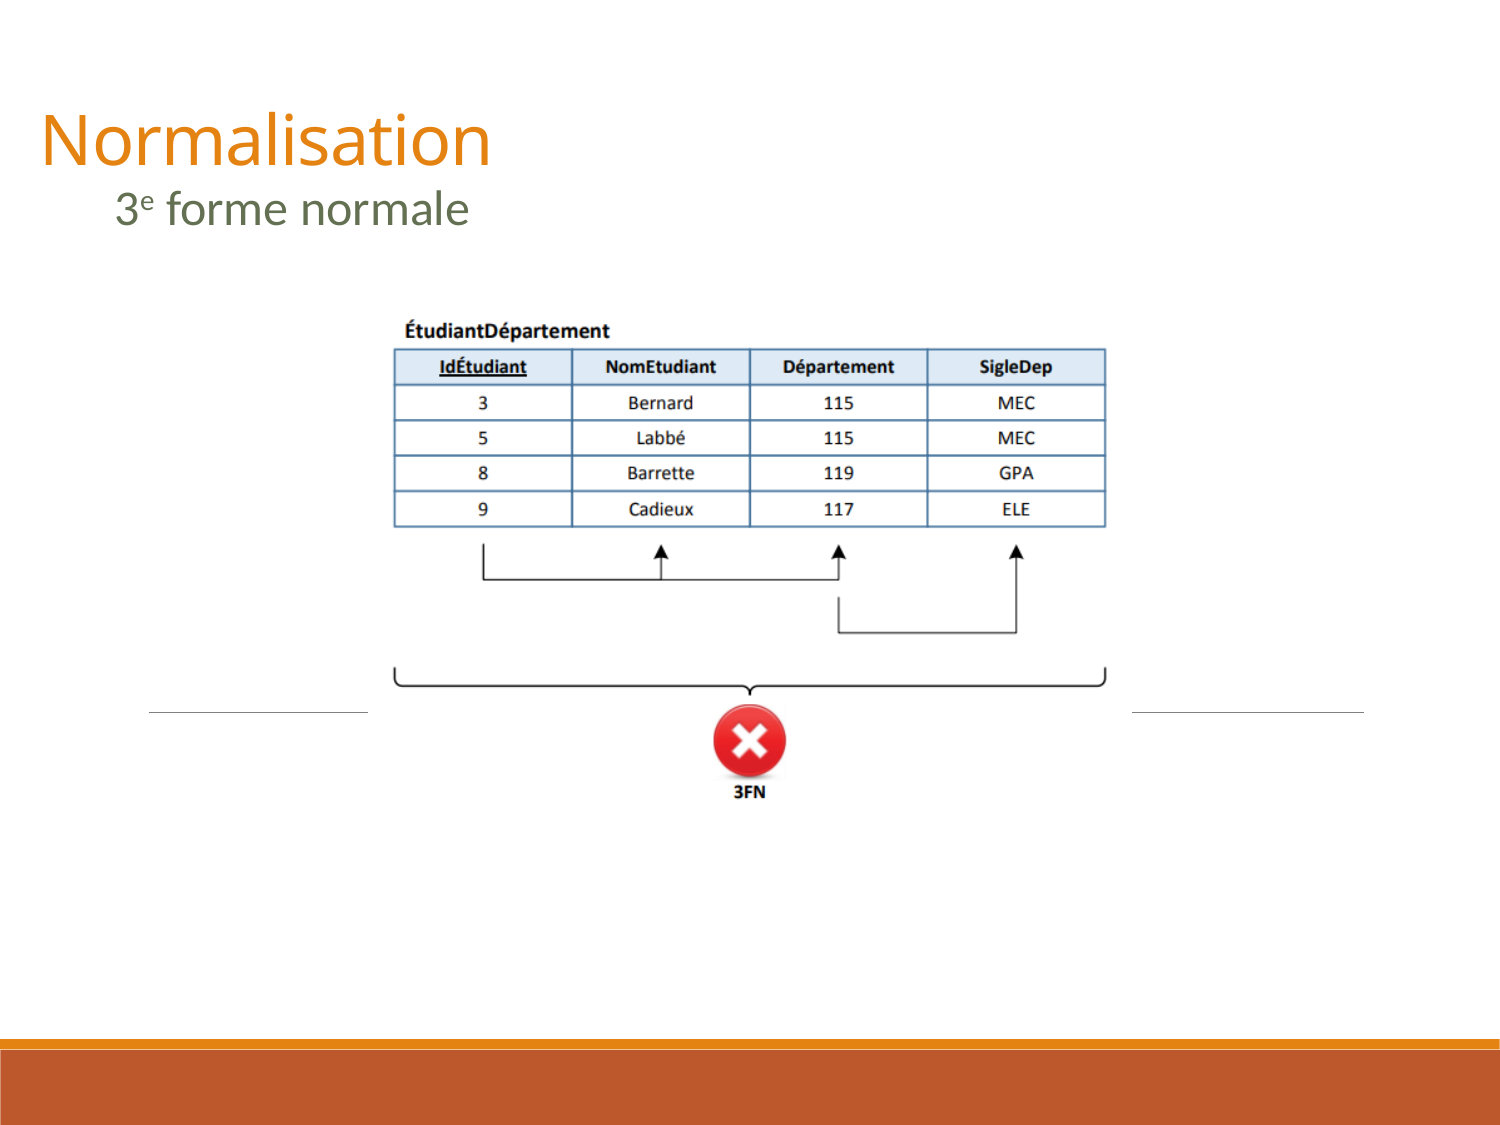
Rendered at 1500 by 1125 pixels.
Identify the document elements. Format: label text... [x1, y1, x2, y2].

picture [368, 302, 1132, 823]
subtitle 3e forme normale [24, 174, 1475, 1013]
title Normalisation [24, 99, 1300, 174]
